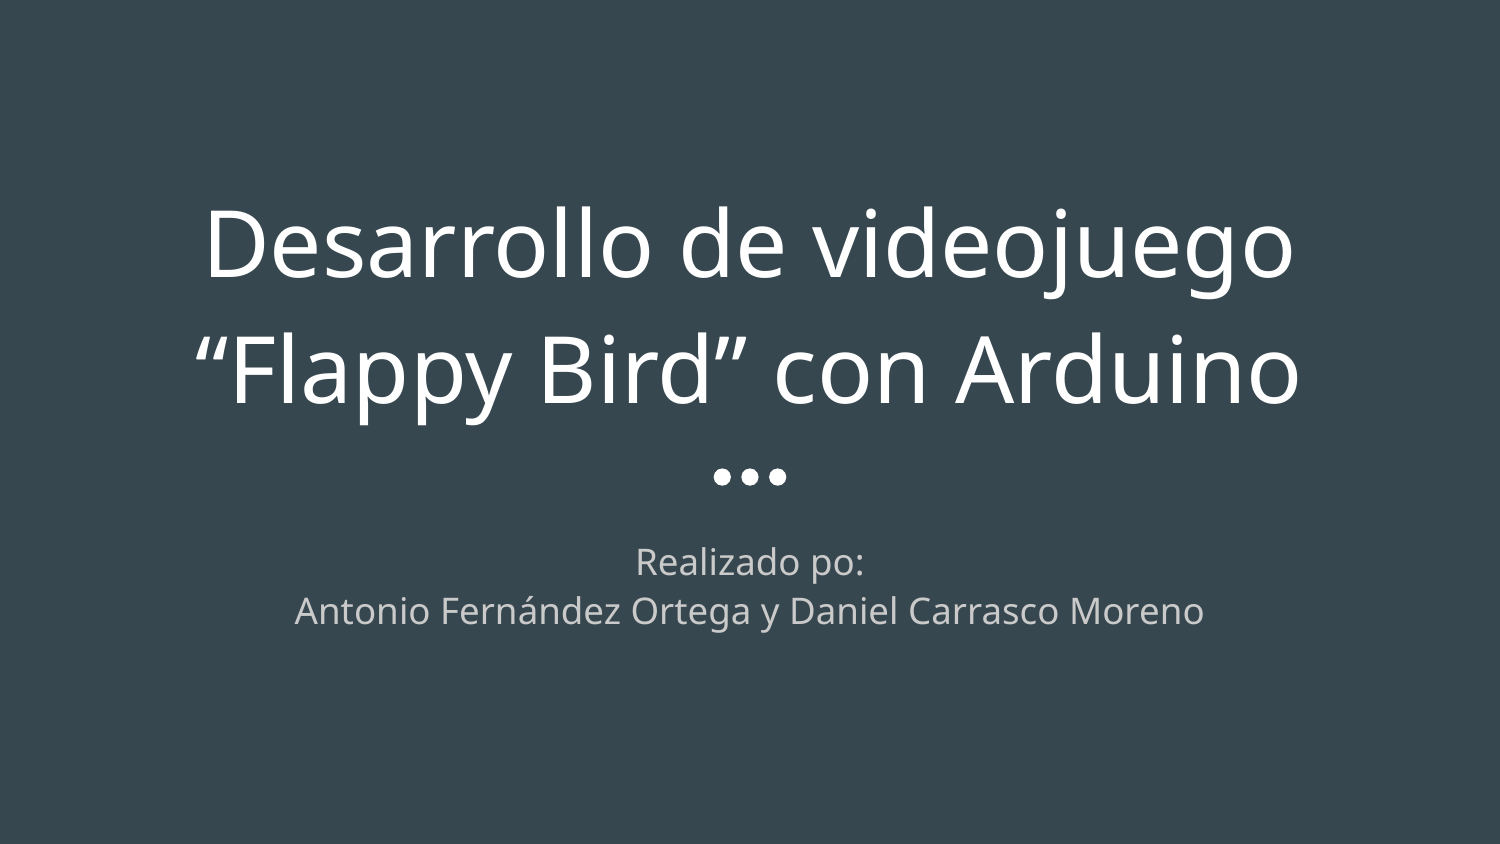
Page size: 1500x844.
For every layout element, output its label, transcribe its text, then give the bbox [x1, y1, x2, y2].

title Desarrollo de videojuego “Flappy Bird” con Arduino [110, 162, 1390, 447]
subtitle Realizado po: Antonio Fernández Ortega y Daniel Carrasco Moreno [110, 520, 1390, 651]
